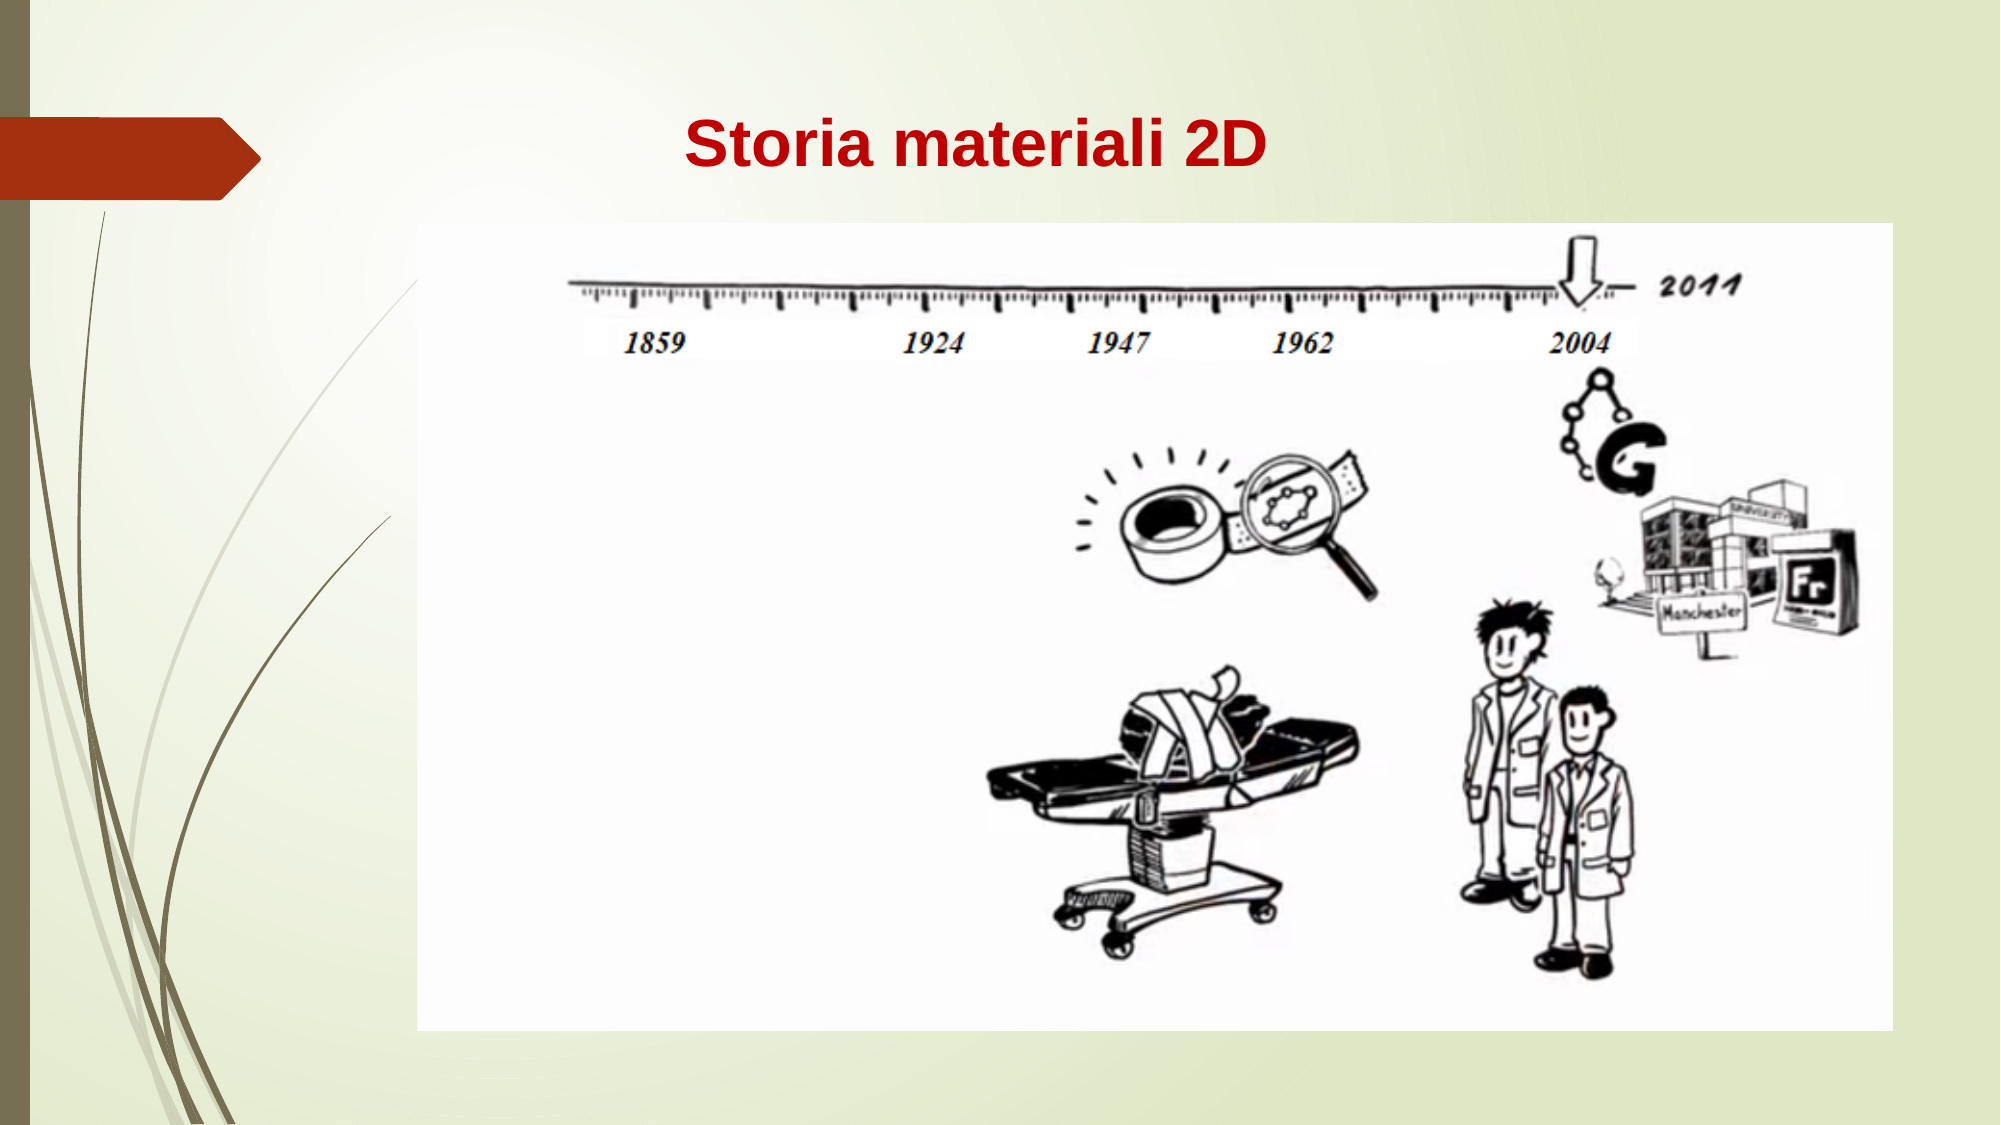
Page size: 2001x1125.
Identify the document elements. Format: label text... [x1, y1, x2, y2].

picture [417, 223, 1893, 1031]
text_box Storia materiali 2D [670, 92, 1330, 188]
